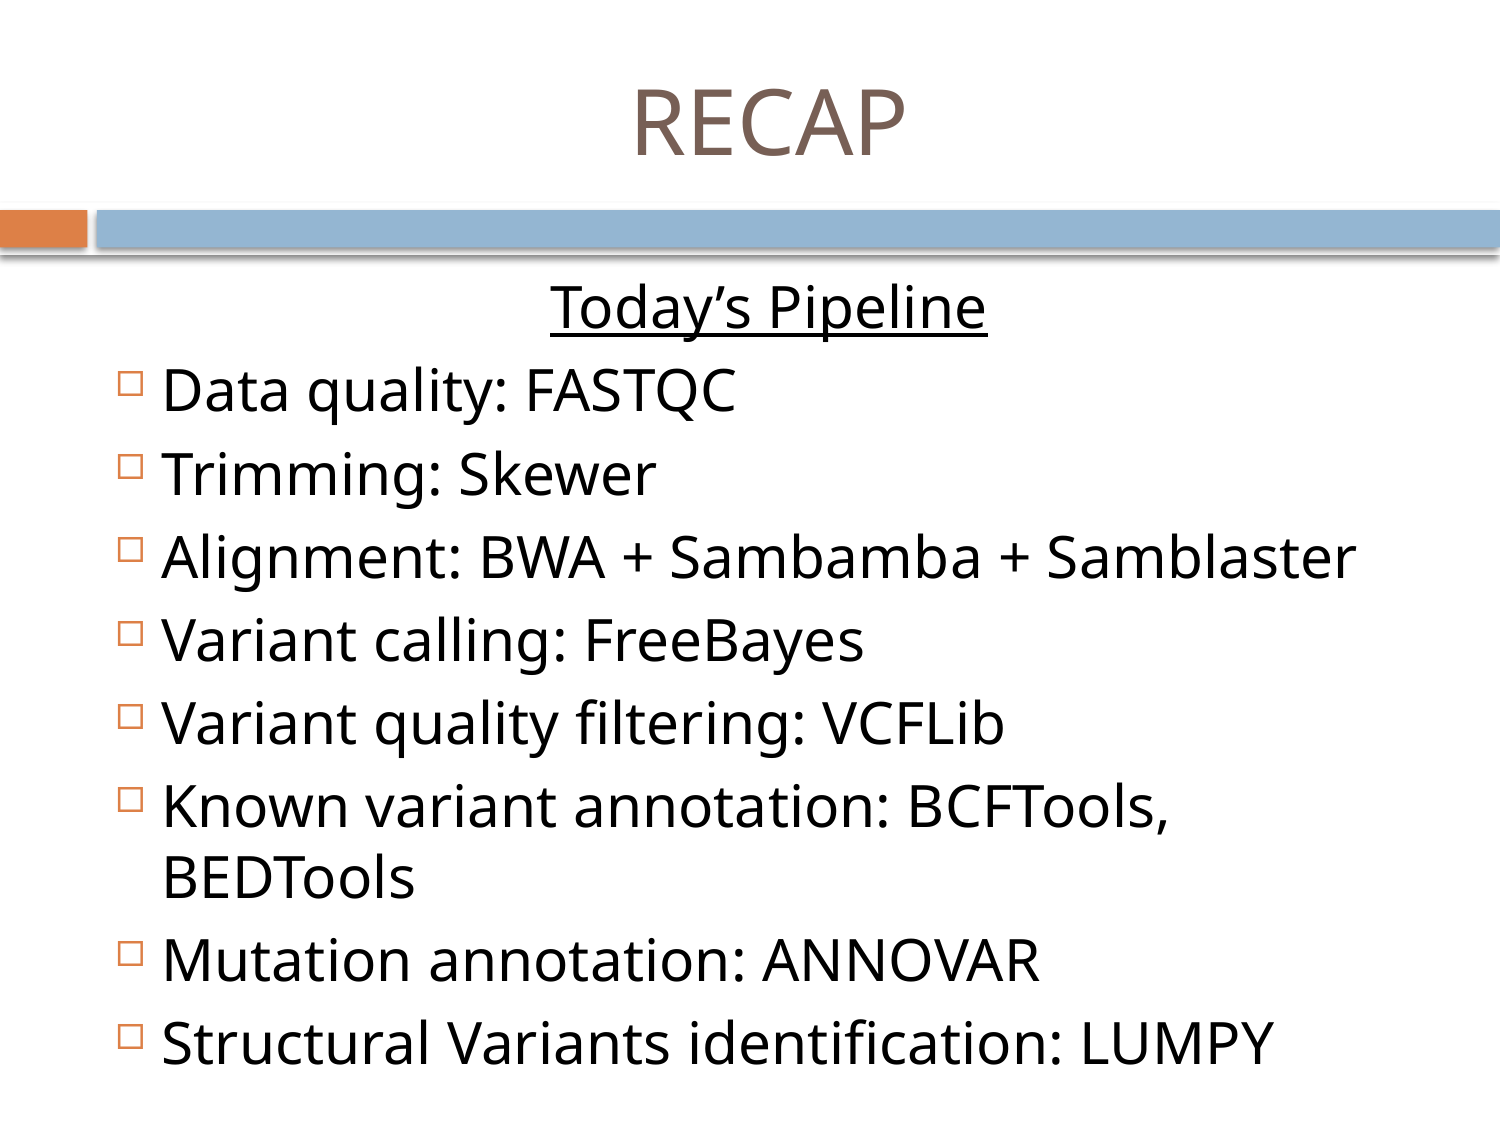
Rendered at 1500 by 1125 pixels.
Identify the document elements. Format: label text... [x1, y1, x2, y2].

list Today’s Pipeline Data quality: FASTQC Trimming: Skewer Alignment: BWA + Sambamba + Samblaster Variant calling: FreeBayes Variant quality filtering: VCFLib Known variant annotation: BCFTools, BEDTools Mutation annotation: ANNOVAR Structural Variants identification: LUMPY [100, 262, 1438, 1098]
title RECAP [100, 37, 1438, 200]
